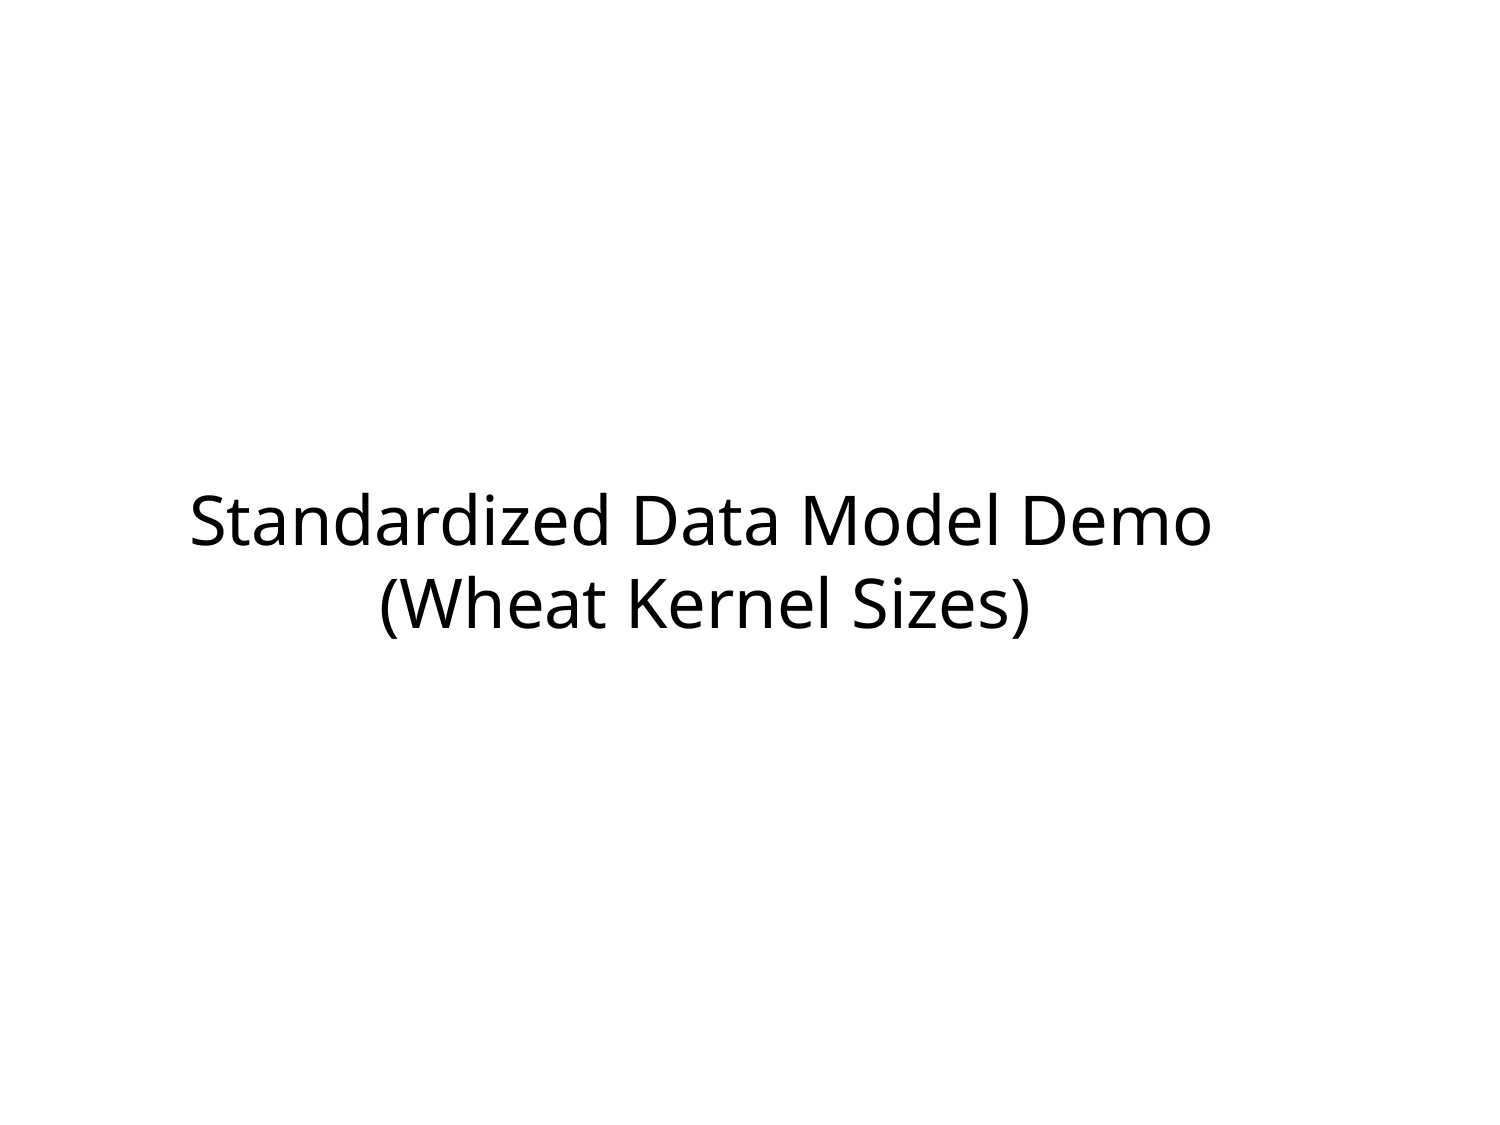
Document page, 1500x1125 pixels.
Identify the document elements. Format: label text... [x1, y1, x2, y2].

title Standardized Data Model Demo (Wheat Kernel Sizes) [187, 465, 1312, 654]
